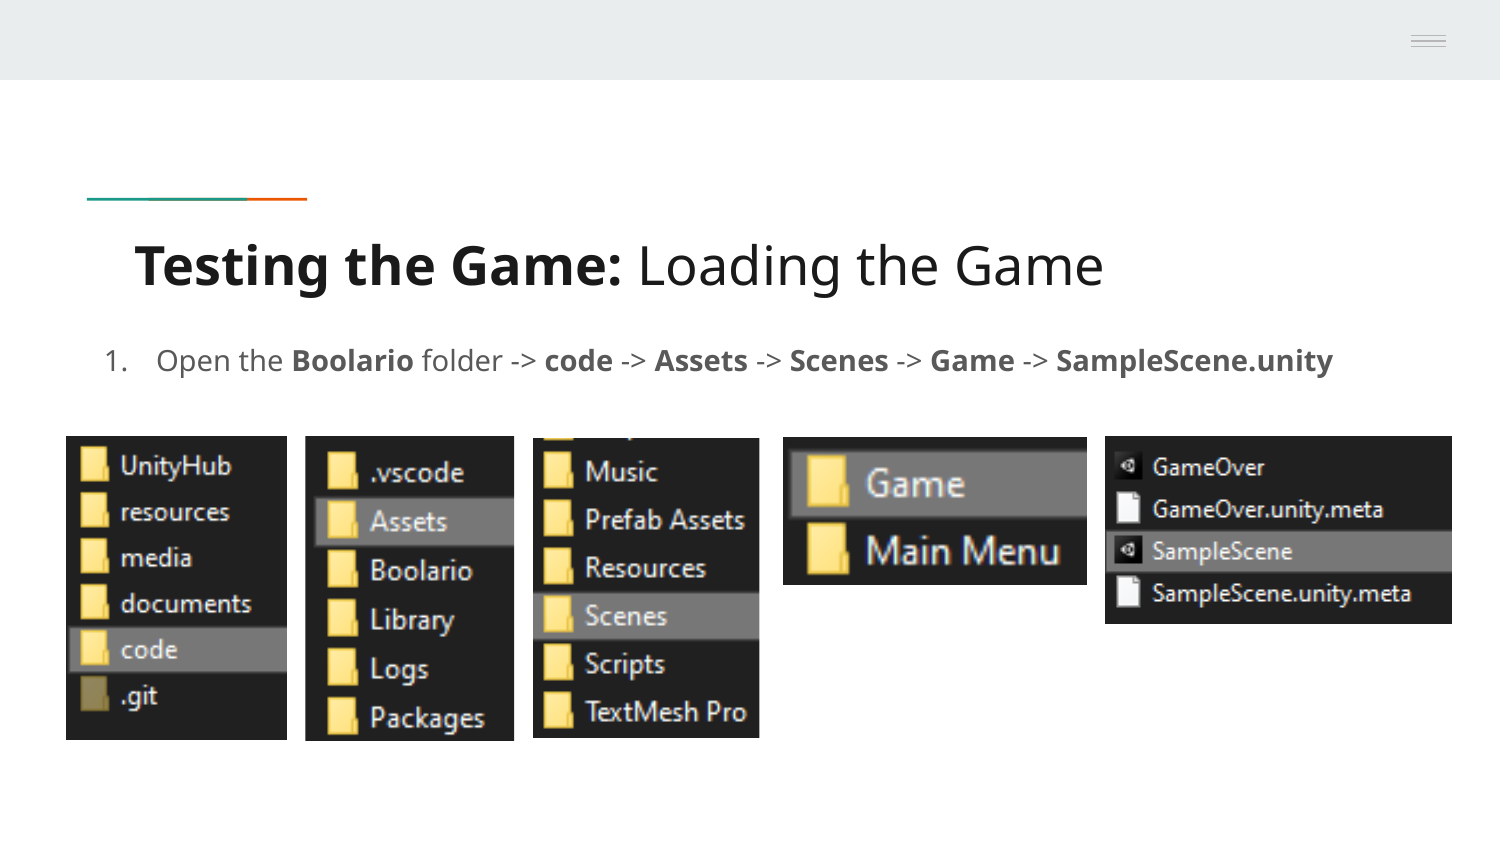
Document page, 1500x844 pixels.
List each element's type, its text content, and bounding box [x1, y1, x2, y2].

title Testing the Game: Loading the Game [119, 216, 1172, 321]
picture [304, 436, 515, 742]
picture [532, 437, 760, 739]
picture [65, 436, 287, 740]
picture [1105, 436, 1453, 624]
picture [783, 437, 1088, 586]
list Open the Boolario folder -> code -> Assets -> Scenes -> Game -> SampleScene.unity [66, 321, 1435, 461]
